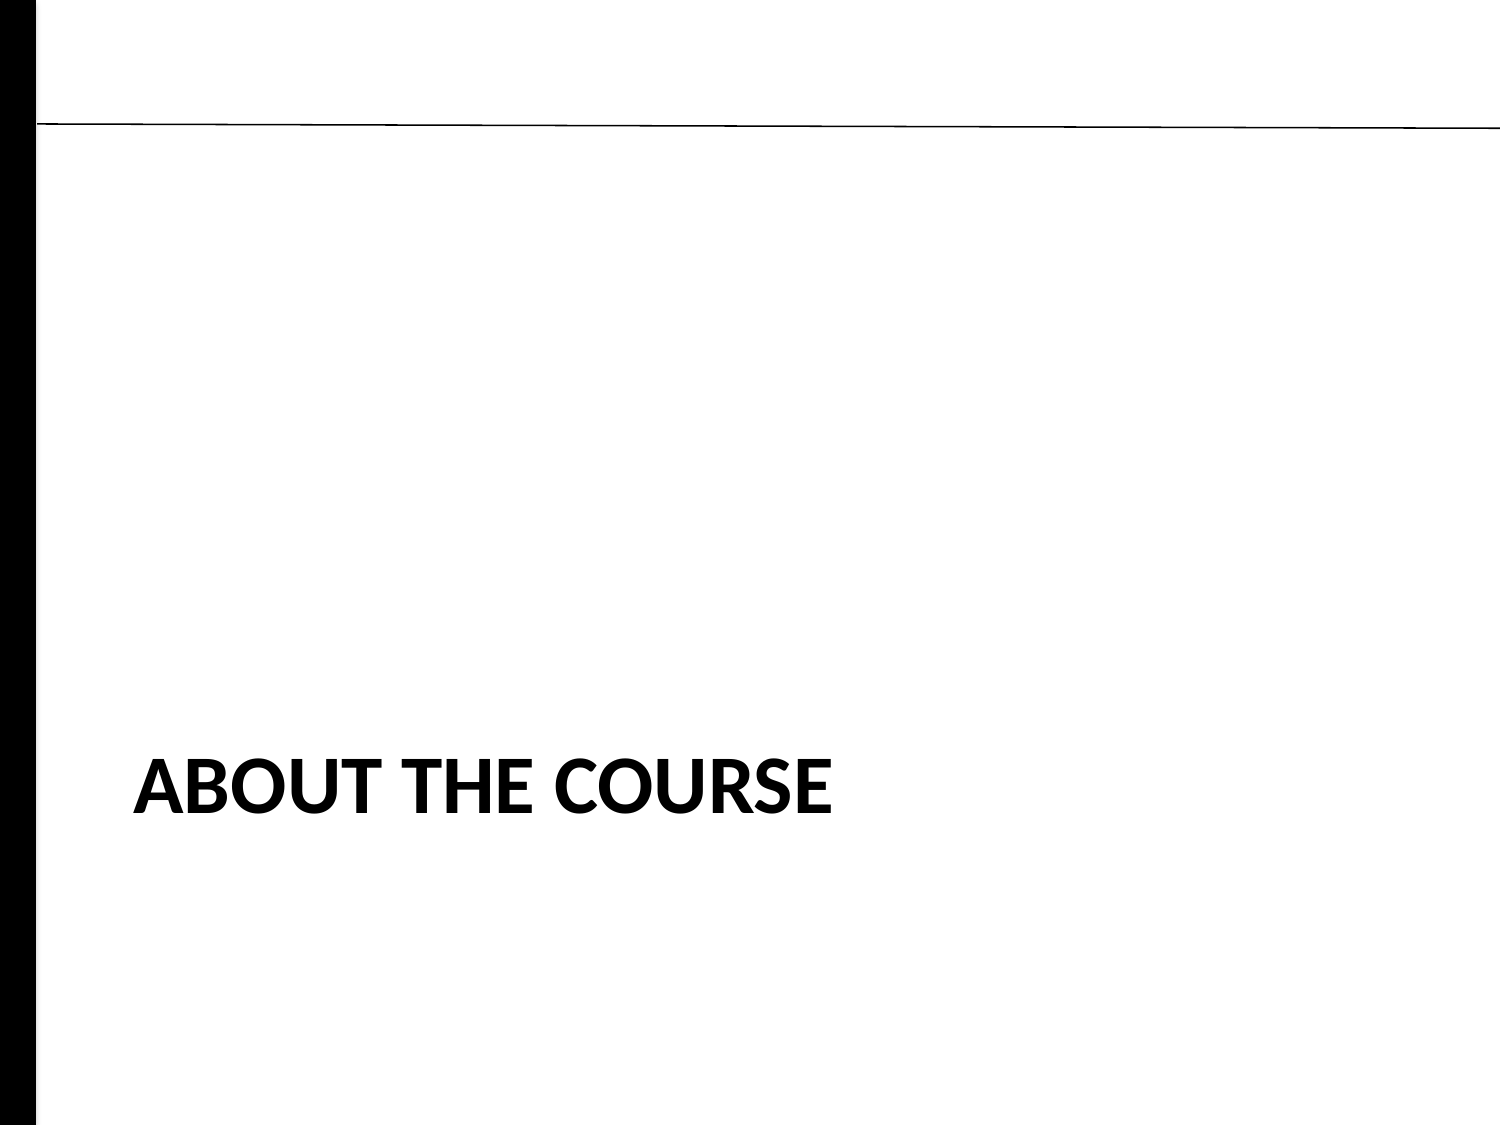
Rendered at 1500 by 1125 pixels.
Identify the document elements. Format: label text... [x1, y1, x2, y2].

title About the course [118, 722, 1394, 947]
